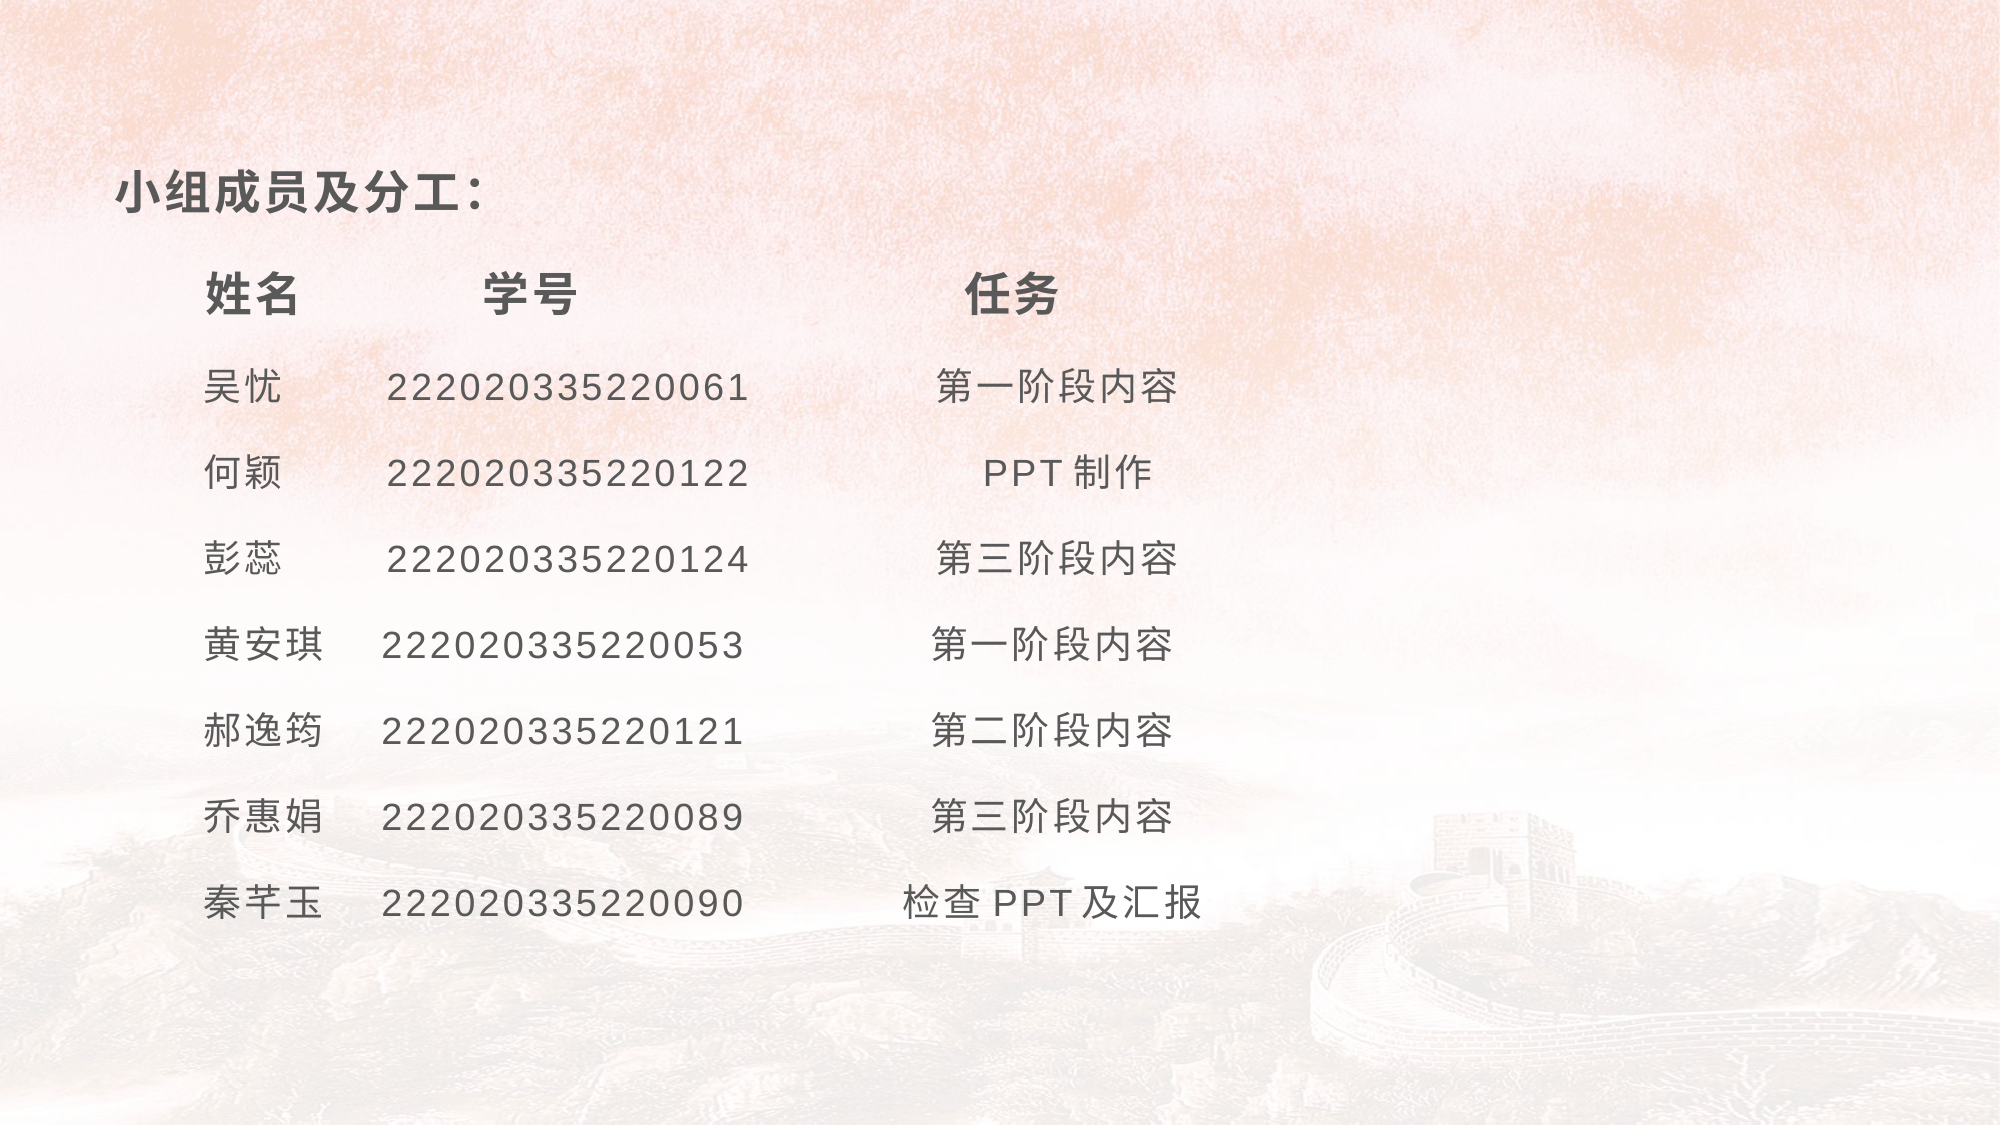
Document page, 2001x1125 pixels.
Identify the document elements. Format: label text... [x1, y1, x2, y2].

list 小组成员及分工： 姓名 学号 任务 吴忧 222020335220061 第一阶段内容 何颖 222020335220122 PPT制作 彭蕊 222020335220124 第三阶段内容 黄安琪 222020335220053 第一阶段内容 郝逸筠 222020335220121 第二阶段内容 乔惠娟 222020335220089 第三阶段内容 秦芊玉 222020335220090 检查PPT及汇报 [99, 126, 1900, 1027]
